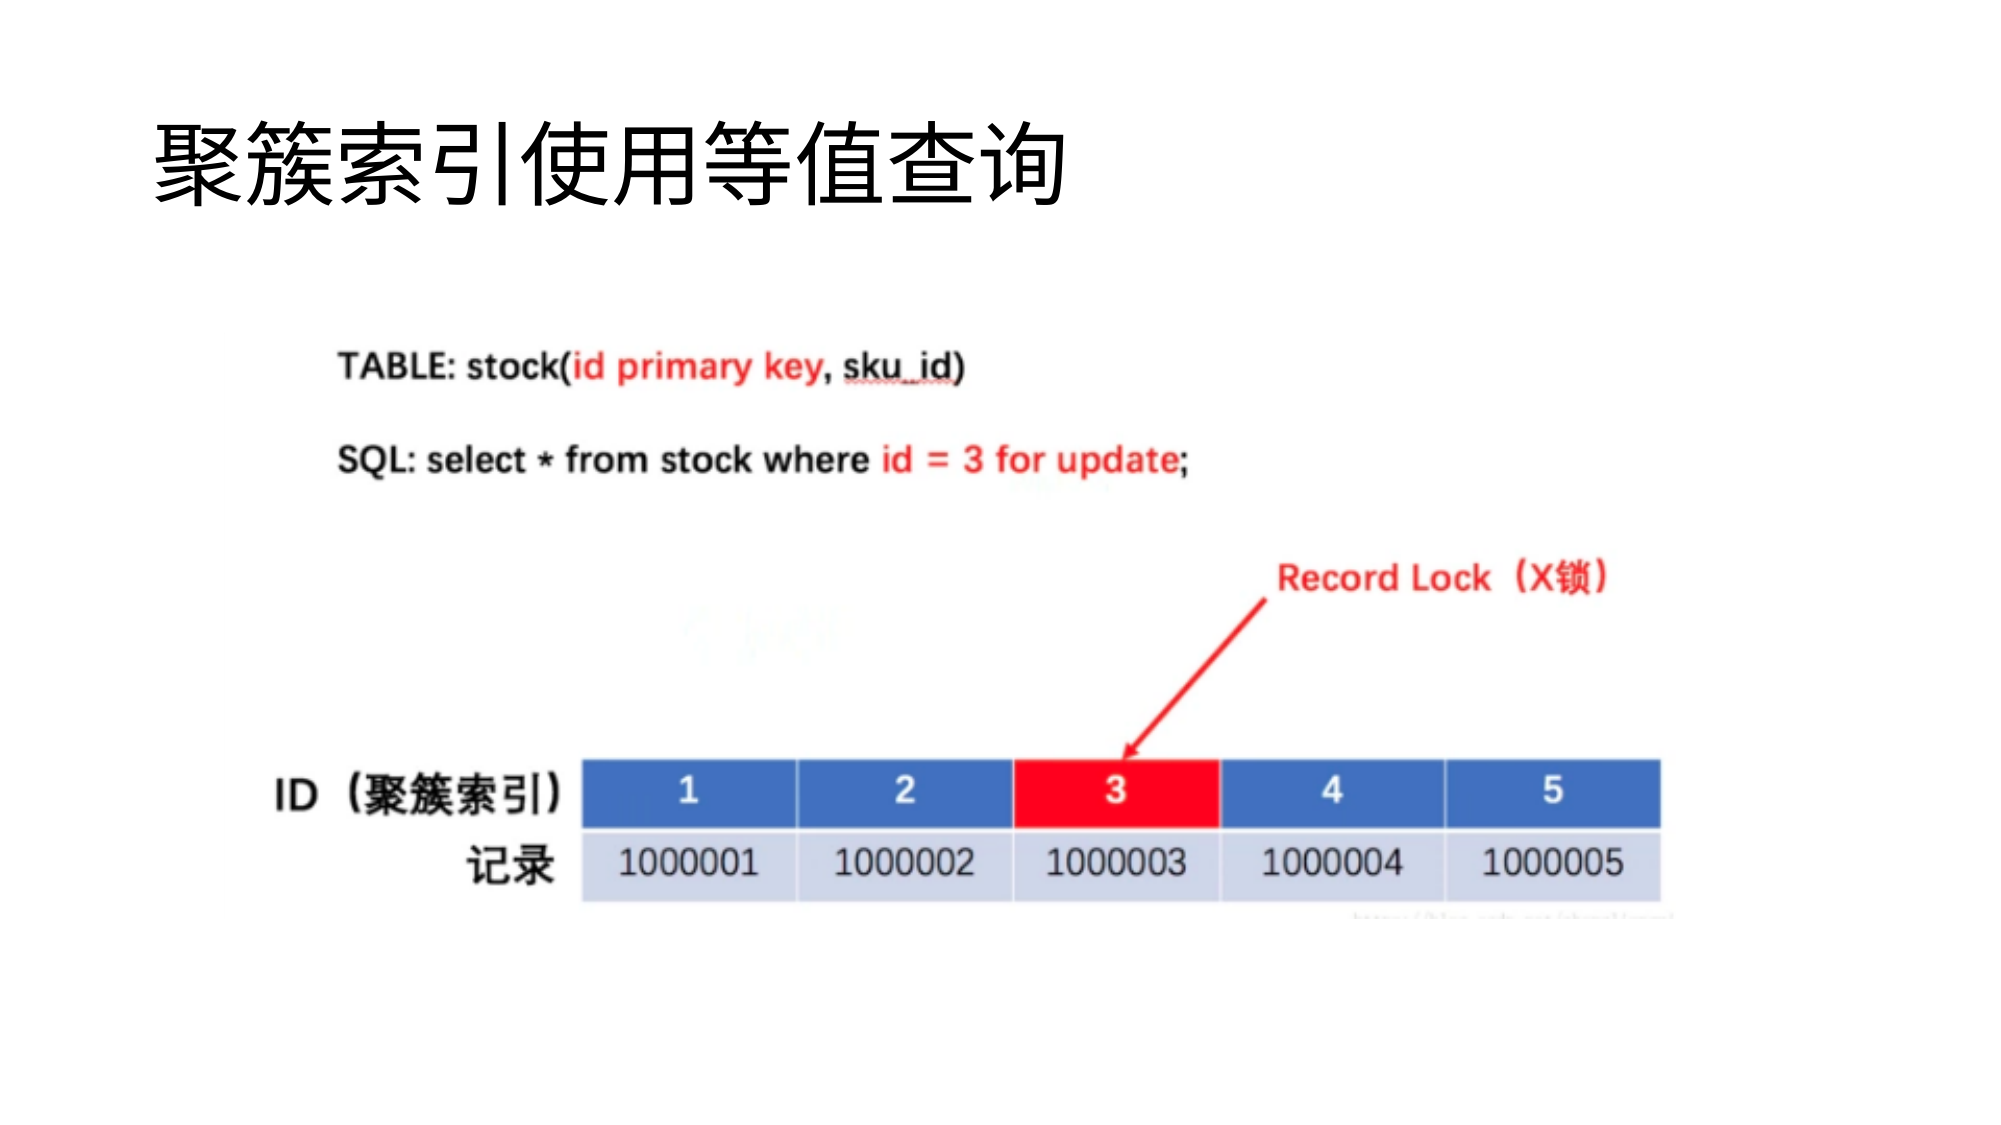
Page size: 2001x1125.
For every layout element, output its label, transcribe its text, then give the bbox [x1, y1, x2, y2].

title 聚簇索引使用等值查询 [137, 59, 1863, 278]
picture [223, 332, 1678, 919]
